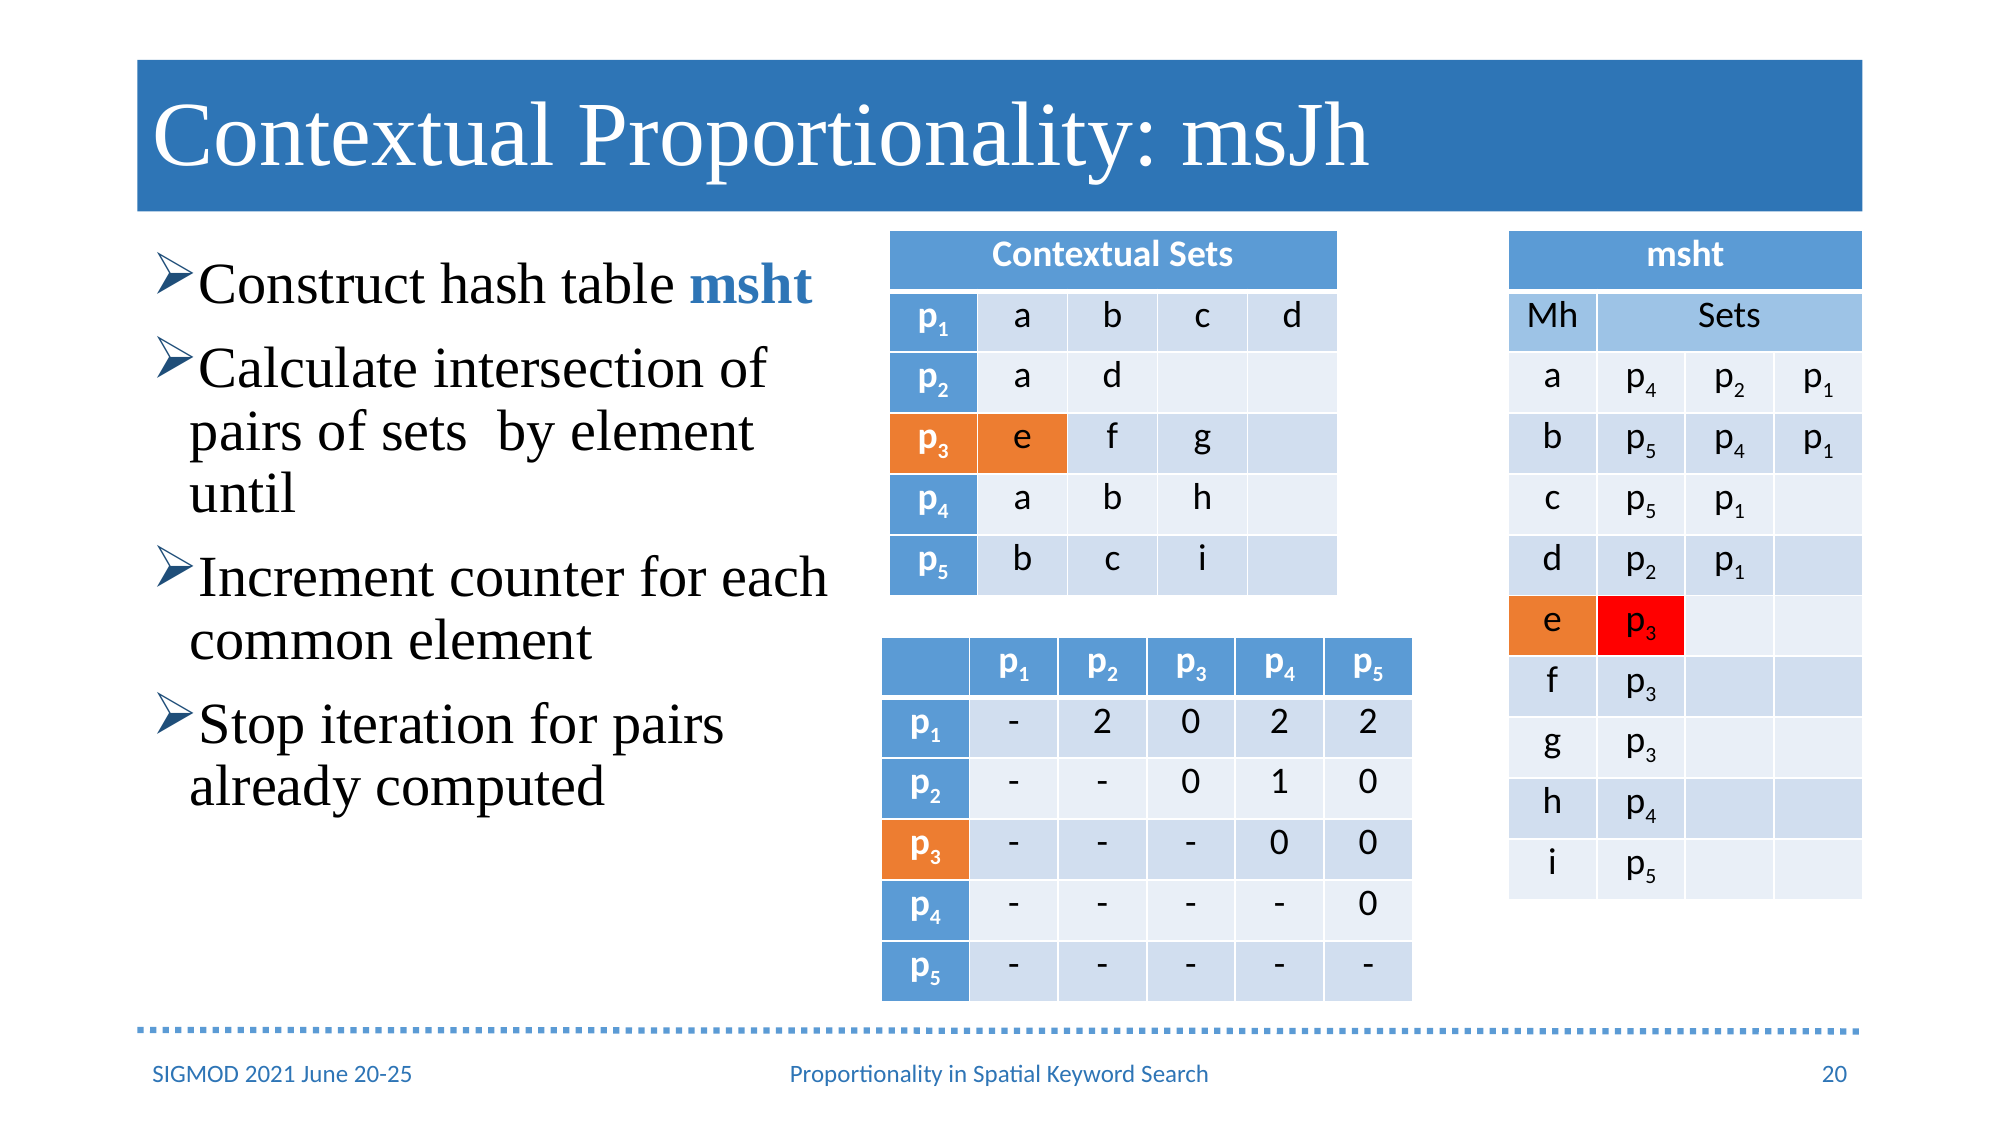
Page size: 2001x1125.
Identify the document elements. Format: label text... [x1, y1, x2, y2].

table_cell 0 [1325, 820, 1412, 879]
table_cell [1775, 657, 1862, 716]
table_cell - [970, 881, 1057, 940]
table_header p4 [1236, 638, 1323, 695]
table_cell [1686, 779, 1773, 838]
table_cell - [1148, 820, 1234, 879]
table_cell 2 [1059, 700, 1146, 757]
table_cell - [1148, 942, 1234, 1001]
table_cell [1686, 657, 1773, 716]
table_cell g [1158, 414, 1247, 473]
table_cell [1775, 536, 1862, 595]
table_cell - [1325, 942, 1412, 1001]
table_cell Sets [1598, 294, 1862, 351]
table_cell a [978, 294, 1067, 351]
table_cell [1775, 596, 1862, 655]
table_cell - [970, 942, 1057, 1001]
table_cell p5 [890, 536, 977, 595]
table_cell d [1509, 536, 1596, 595]
table_cell b [978, 536, 1067, 595]
table_cell p3 [1598, 657, 1684, 716]
footer Proportionality in Spatial Keyword Search [662, 1042, 1338, 1103]
table_cell [1248, 353, 1337, 412]
table_cell - [970, 820, 1057, 879]
table_header msht [1509, 231, 1862, 289]
table_header [882, 638, 969, 695]
table_cell - [1059, 881, 1146, 940]
table_cell g [1509, 718, 1596, 777]
table_cell [1775, 779, 1862, 838]
table_header p1 [970, 638, 1057, 695]
table_cell p5 [1598, 475, 1684, 534]
table_cell b [1068, 294, 1157, 351]
table_header p5 [1325, 638, 1412, 695]
table_cell p3 [1598, 718, 1684, 777]
table_cell [1775, 840, 1862, 899]
table_cell h [1158, 475, 1247, 534]
table_cell i [1158, 536, 1247, 595]
table_cell d [1068, 353, 1157, 412]
table_cell [1775, 718, 1862, 777]
table_cell p1 [1775, 414, 1862, 473]
table_cell [1686, 596, 1773, 655]
table_cell - [1236, 942, 1323, 1001]
table_cell - [1059, 942, 1146, 1001]
table_cell - [1059, 820, 1146, 879]
table_cell [1248, 536, 1337, 595]
slide_number 20 [1412, 1042, 1863, 1103]
table_header Contextual Sets [890, 231, 1337, 289]
table_cell p3 [1598, 596, 1684, 655]
table_cell p5 [882, 942, 969, 1001]
table_cell [1248, 475, 1337, 534]
table_cell d [1248, 294, 1337, 351]
table_cell 2 [1236, 700, 1323, 757]
table_cell 0 [1148, 700, 1234, 757]
table_cell p1 [1775, 353, 1862, 412]
table_cell - [1236, 881, 1323, 940]
table_cell 0 [1236, 820, 1323, 879]
table_cell p2 [890, 353, 977, 412]
table_cell - [1148, 881, 1234, 940]
table_cell - [970, 700, 1057, 757]
table_cell p4 [1598, 779, 1684, 838]
table_cell b [1068, 475, 1157, 534]
table_cell p2 [1686, 353, 1773, 412]
table_cell p3 [882, 820, 969, 879]
table_header p2 [1059, 638, 1146, 695]
table_cell p3 [890, 414, 977, 473]
title Contextual Proportionality: msJh [137, 59, 1863, 212]
table_cell a [978, 475, 1067, 534]
table_cell c [1068, 536, 1157, 595]
table_cell [1686, 718, 1773, 777]
table_cell p1 [890, 294, 977, 351]
table_cell h [1509, 779, 1596, 838]
table_cell Mh [1509, 294, 1596, 351]
table_cell 1 [1236, 759, 1323, 818]
table_cell 0 [1325, 881, 1412, 940]
table_cell [1775, 475, 1862, 534]
table_cell e [978, 414, 1067, 473]
table_cell - [970, 759, 1057, 818]
table_cell [1686, 840, 1773, 899]
table_cell e [1509, 596, 1596, 655]
table_cell p2 [882, 759, 969, 818]
table_cell p4 [1598, 353, 1684, 412]
table_cell - [1059, 759, 1146, 818]
table_cell p4 [882, 881, 969, 940]
table_cell f [1068, 414, 1157, 473]
table_cell 0 [1148, 759, 1234, 818]
table_cell p1 [1686, 536, 1773, 595]
table_cell c [1158, 294, 1247, 351]
table_cell p4 [890, 475, 977, 534]
table_cell b [1509, 414, 1596, 473]
table_cell 0 [1325, 759, 1412, 818]
table_cell a [1509, 353, 1596, 412]
table_cell c [1509, 475, 1596, 534]
table_header p3 [1148, 638, 1234, 695]
table_cell p2 [1598, 536, 1684, 595]
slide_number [137, 1042, 588, 1103]
table_cell 2 [1325, 700, 1412, 757]
table_cell a [978, 353, 1067, 412]
table_cell [1248, 414, 1337, 473]
table_cell p5 [1598, 840, 1684, 899]
table_cell p4 [1686, 414, 1773, 473]
table_cell f [1509, 657, 1596, 716]
table_cell p1 [882, 700, 969, 757]
table_cell i [1509, 840, 1596, 899]
table_cell p5 [1598, 414, 1684, 473]
table_cell [1158, 353, 1247, 412]
table_cell p1 [1686, 475, 1773, 534]
